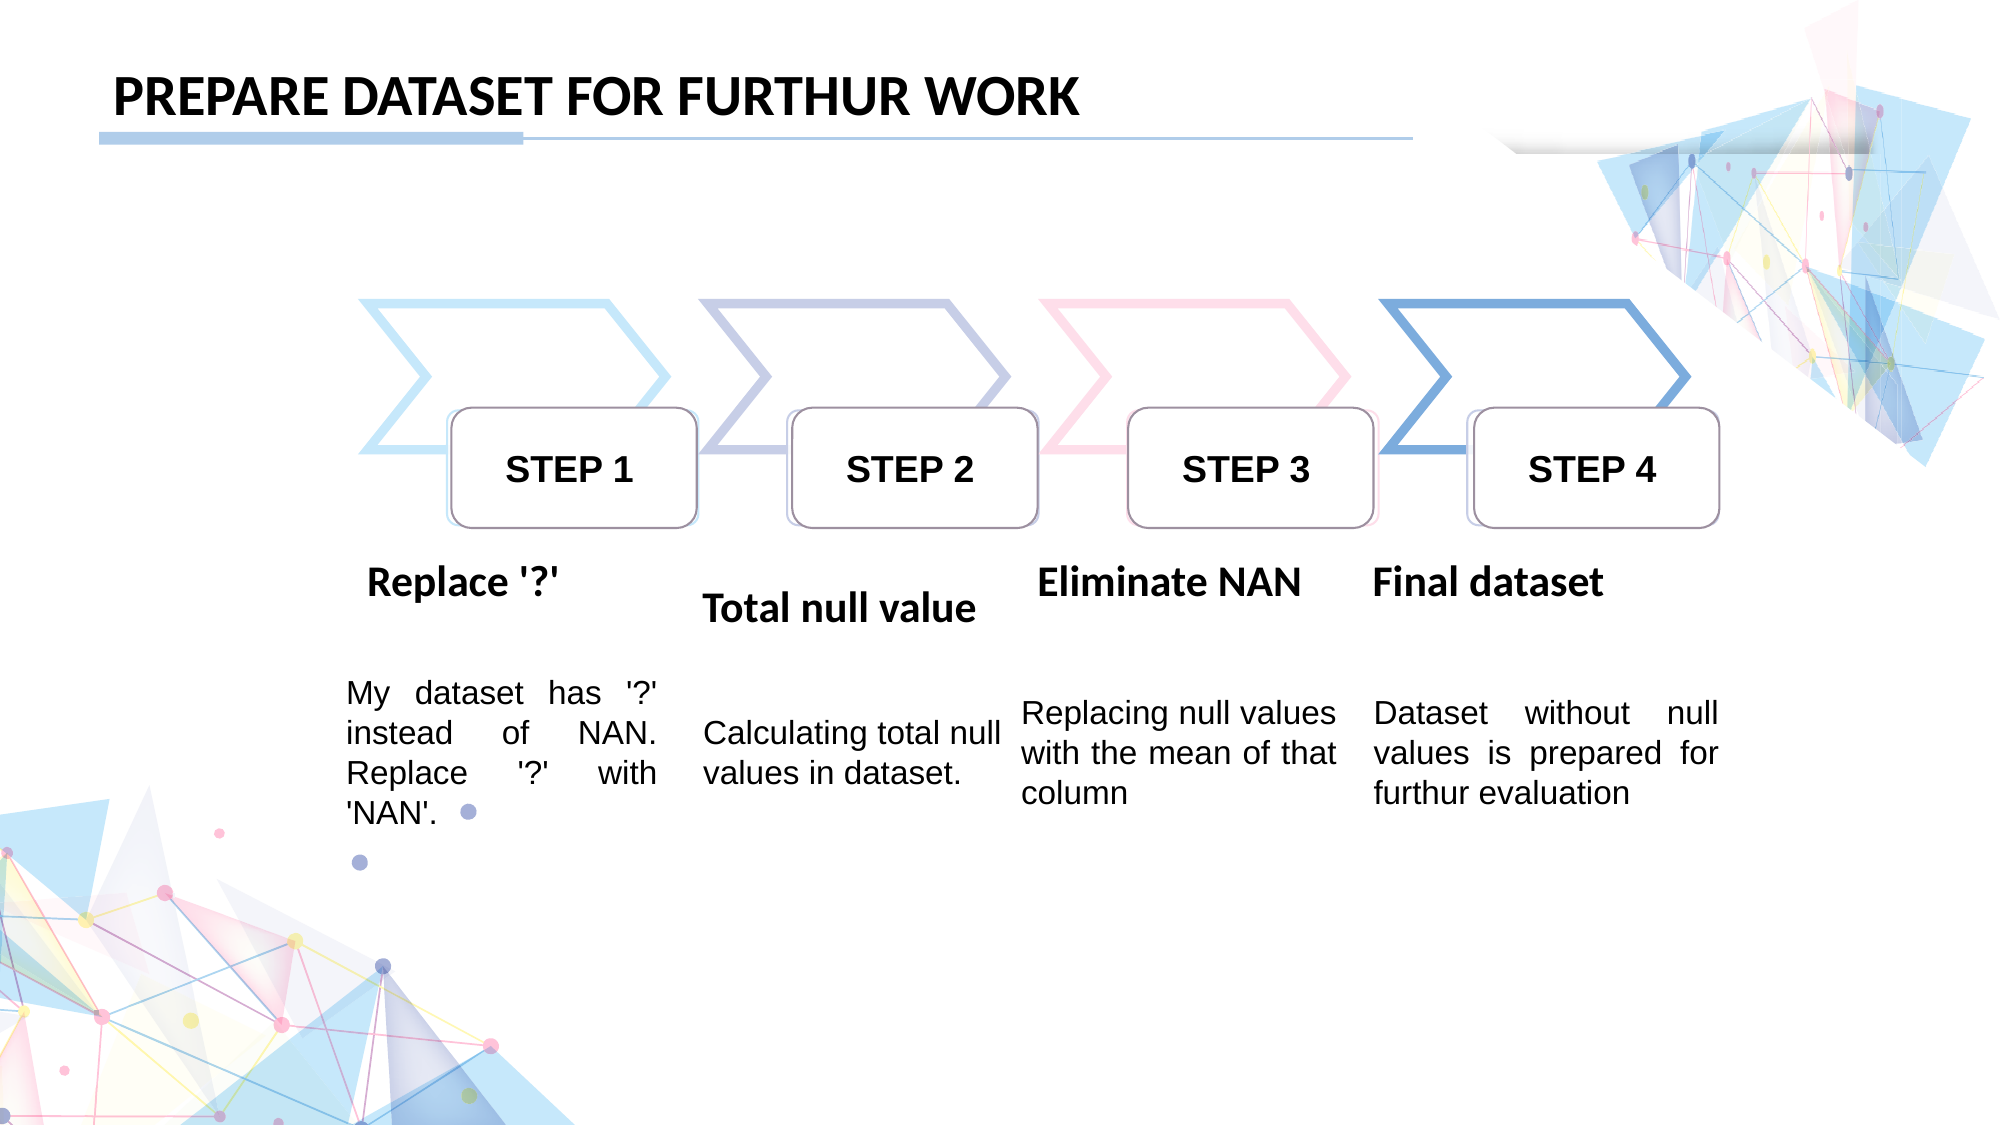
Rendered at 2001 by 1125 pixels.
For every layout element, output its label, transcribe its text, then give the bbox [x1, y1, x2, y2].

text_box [99, 131, 1414, 145]
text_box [1021, 717, 1338, 819]
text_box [366, 49, 1720, 717]
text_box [345, 544, 667, 840]
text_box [1372, 717, 1720, 819]
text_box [702, 717, 1003, 799]
text_box PREPARE DATASET FOR FURTHUR WORK [98, 49, 366, 205]
